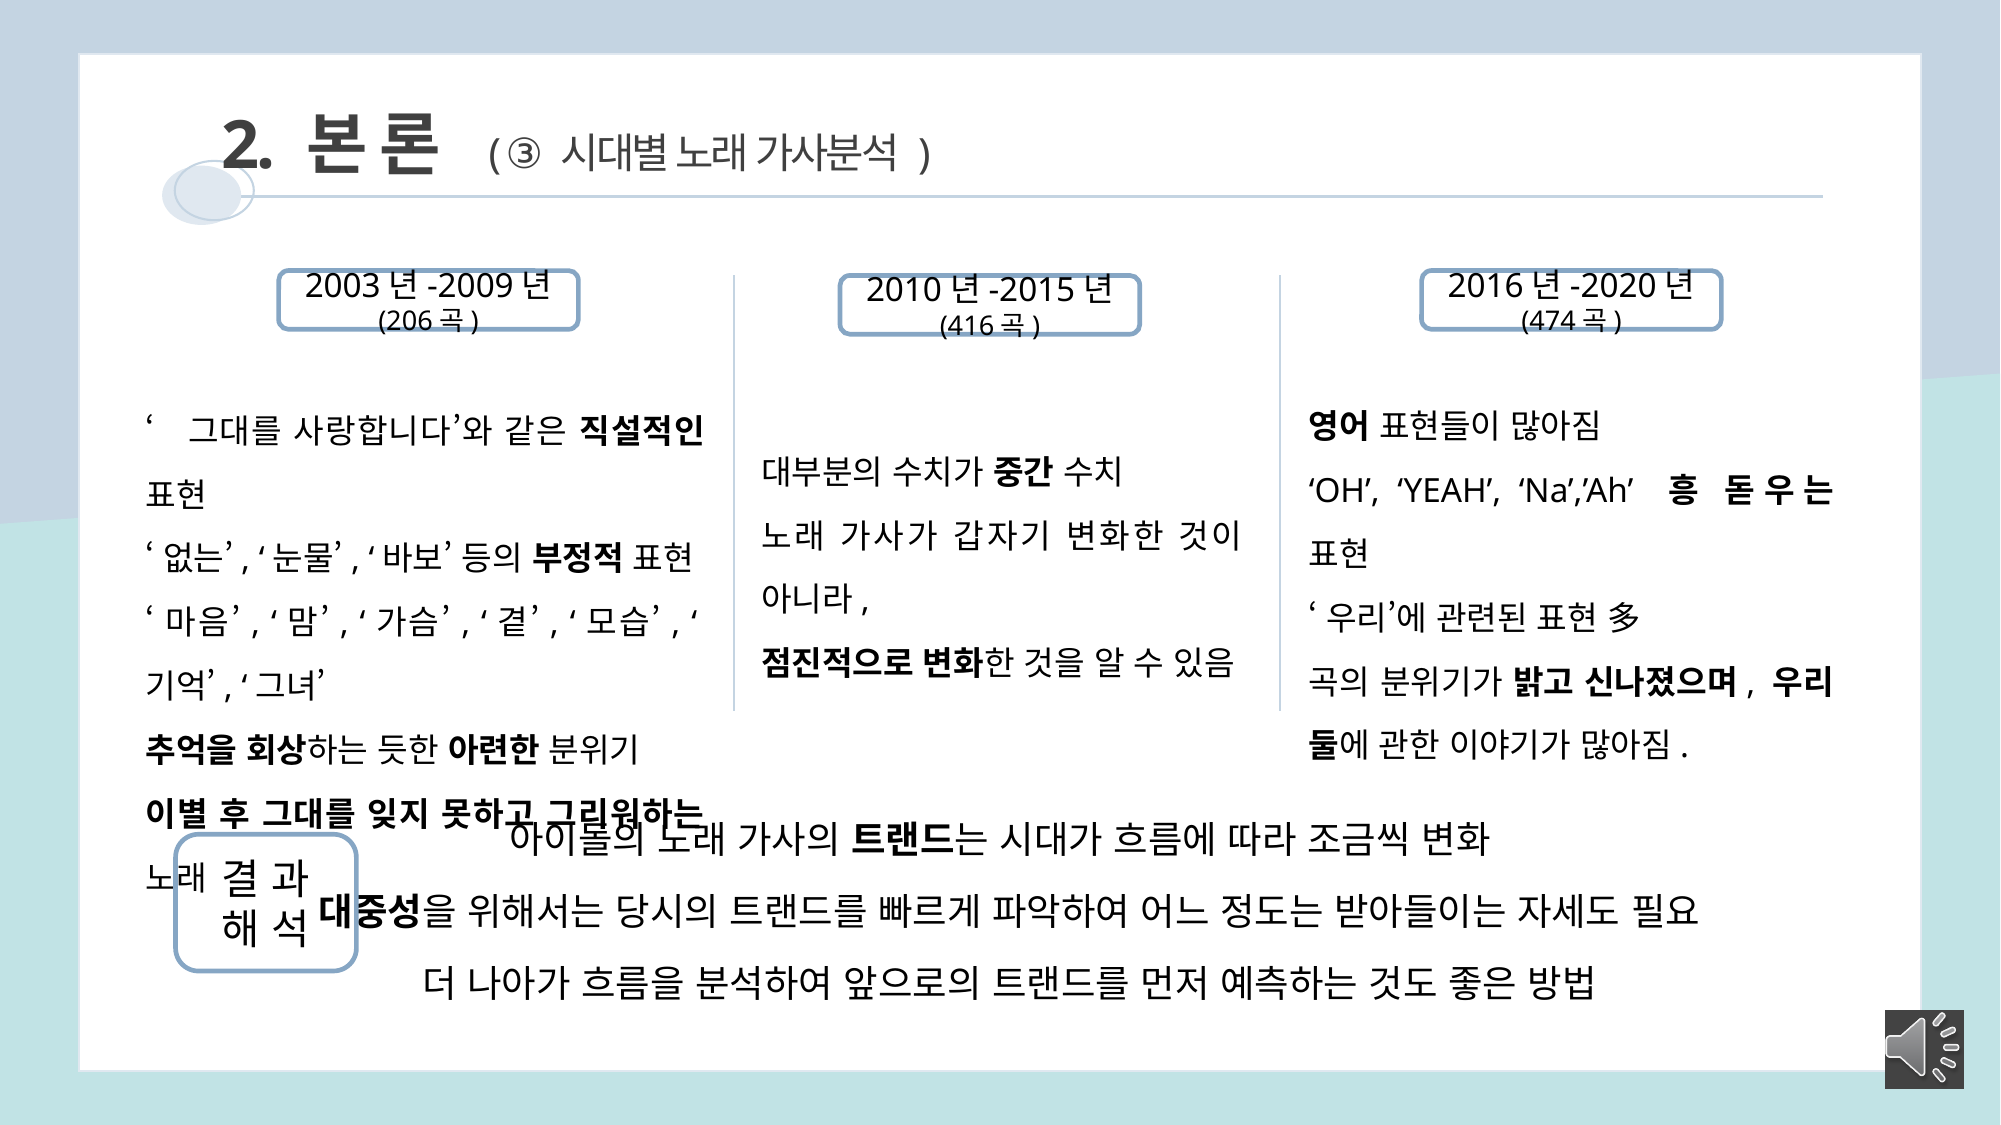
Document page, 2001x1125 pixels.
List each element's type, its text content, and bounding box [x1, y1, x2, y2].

text_box 2010년-2015년 (416곡) [838, 274, 1141, 336]
text_box 대부분의 수치가 중간 수치 노래 가사가 갑자기 변화한 것이 아니라, 점진적으로 변화한 것을 알 수 있음 [746, 419, 1258, 690]
text_box 2003년-2009년 (206곡) [277, 269, 580, 331]
text_box ‘그대를 사랑합니다’와 같은 직설적인 표현 ‘없는’, ‘눈물’, ‘바보’ 등의 부정적 표현 ‘마음’, ‘맘’, ‘가슴’, ‘곁’, ‘모습’, ‘기억’, ‘그녀’ 추억을 회상하는 듯한 아련한 분위기 이별 후 그대를 잊지 못하고 그리워하는 노래 [131, 378, 721, 905]
text_box 영어 표현들이 많아짐 ‘OH’, ‘YEAH’, ‘Na’,’Ah’ 흥 돋우는 표현 ‘우리’에 관련된 표현 多 곡의 분위기가 밝고 신나졌으며, 우리 둘에 관한 이야기가 많아짐. [1294, 374, 1849, 772]
text_box 아이돌의 노래 가사의 트랜드는 시대가 흐름에 따라 조금씩 변화 대중성을 위해서는 당시의 트랜드를 빠르게 파악하여 어느 정도는 받아들이는 자세도 필요 더 나아가 흐름을 분석하여 앞으로의 트랜드를 먼저 예측하는 것도 좋은 방법 [141, 781, 1859, 1013]
text_box 2016년-2020년 (474곡) [1420, 269, 1723, 331]
picture [1884, 1009, 1965, 1090]
text_box 결 과 해 석 [174, 833, 358, 973]
text_box 2. 본 론 ( ③ 시대별 노래 가사분석 ) [207, 94, 946, 189]
